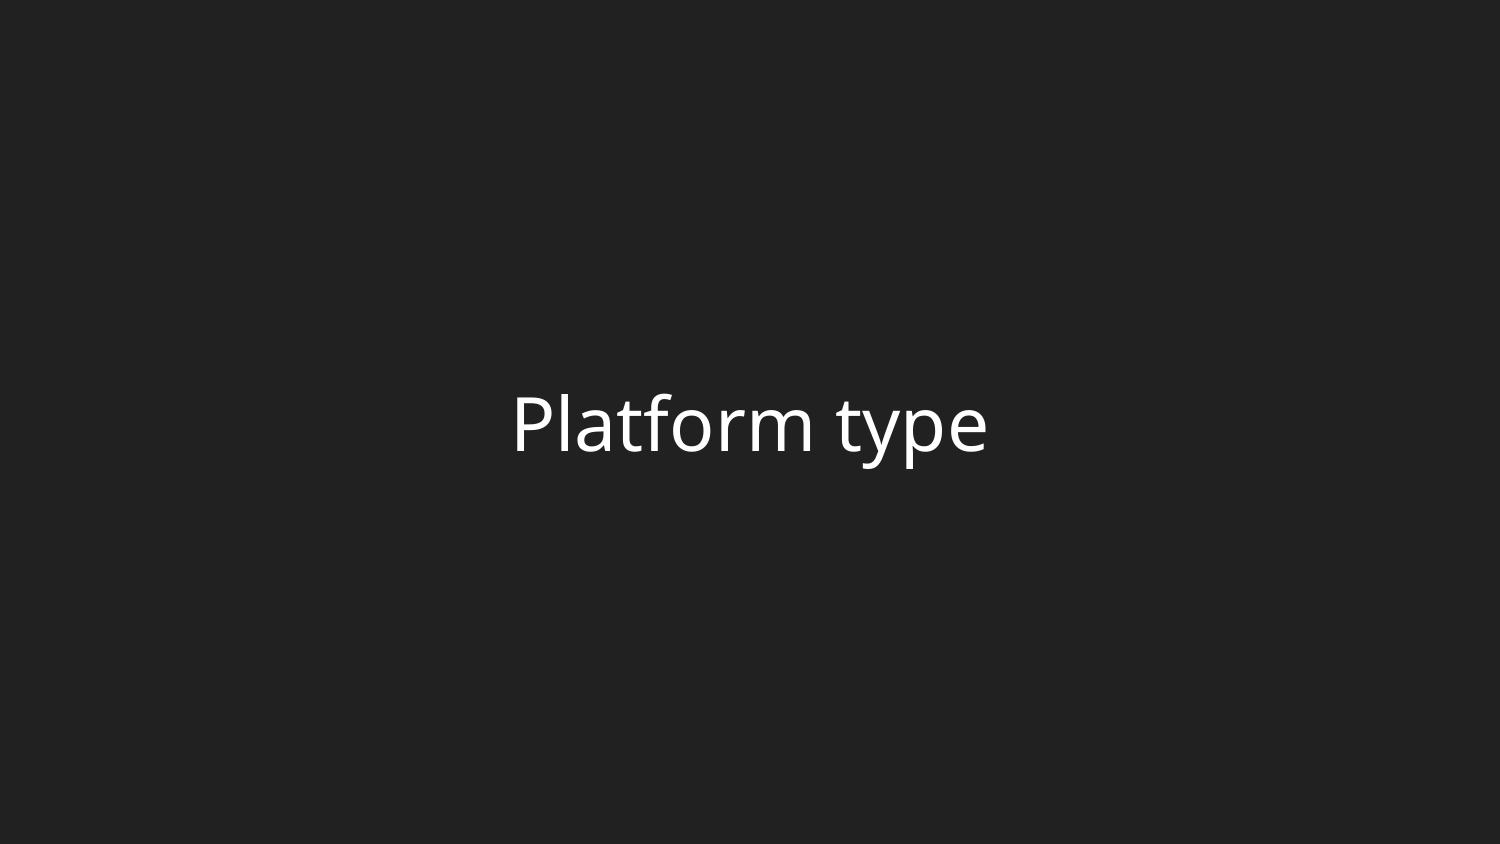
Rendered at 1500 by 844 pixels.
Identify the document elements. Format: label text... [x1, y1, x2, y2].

title Platform type [51, 352, 1449, 491]
